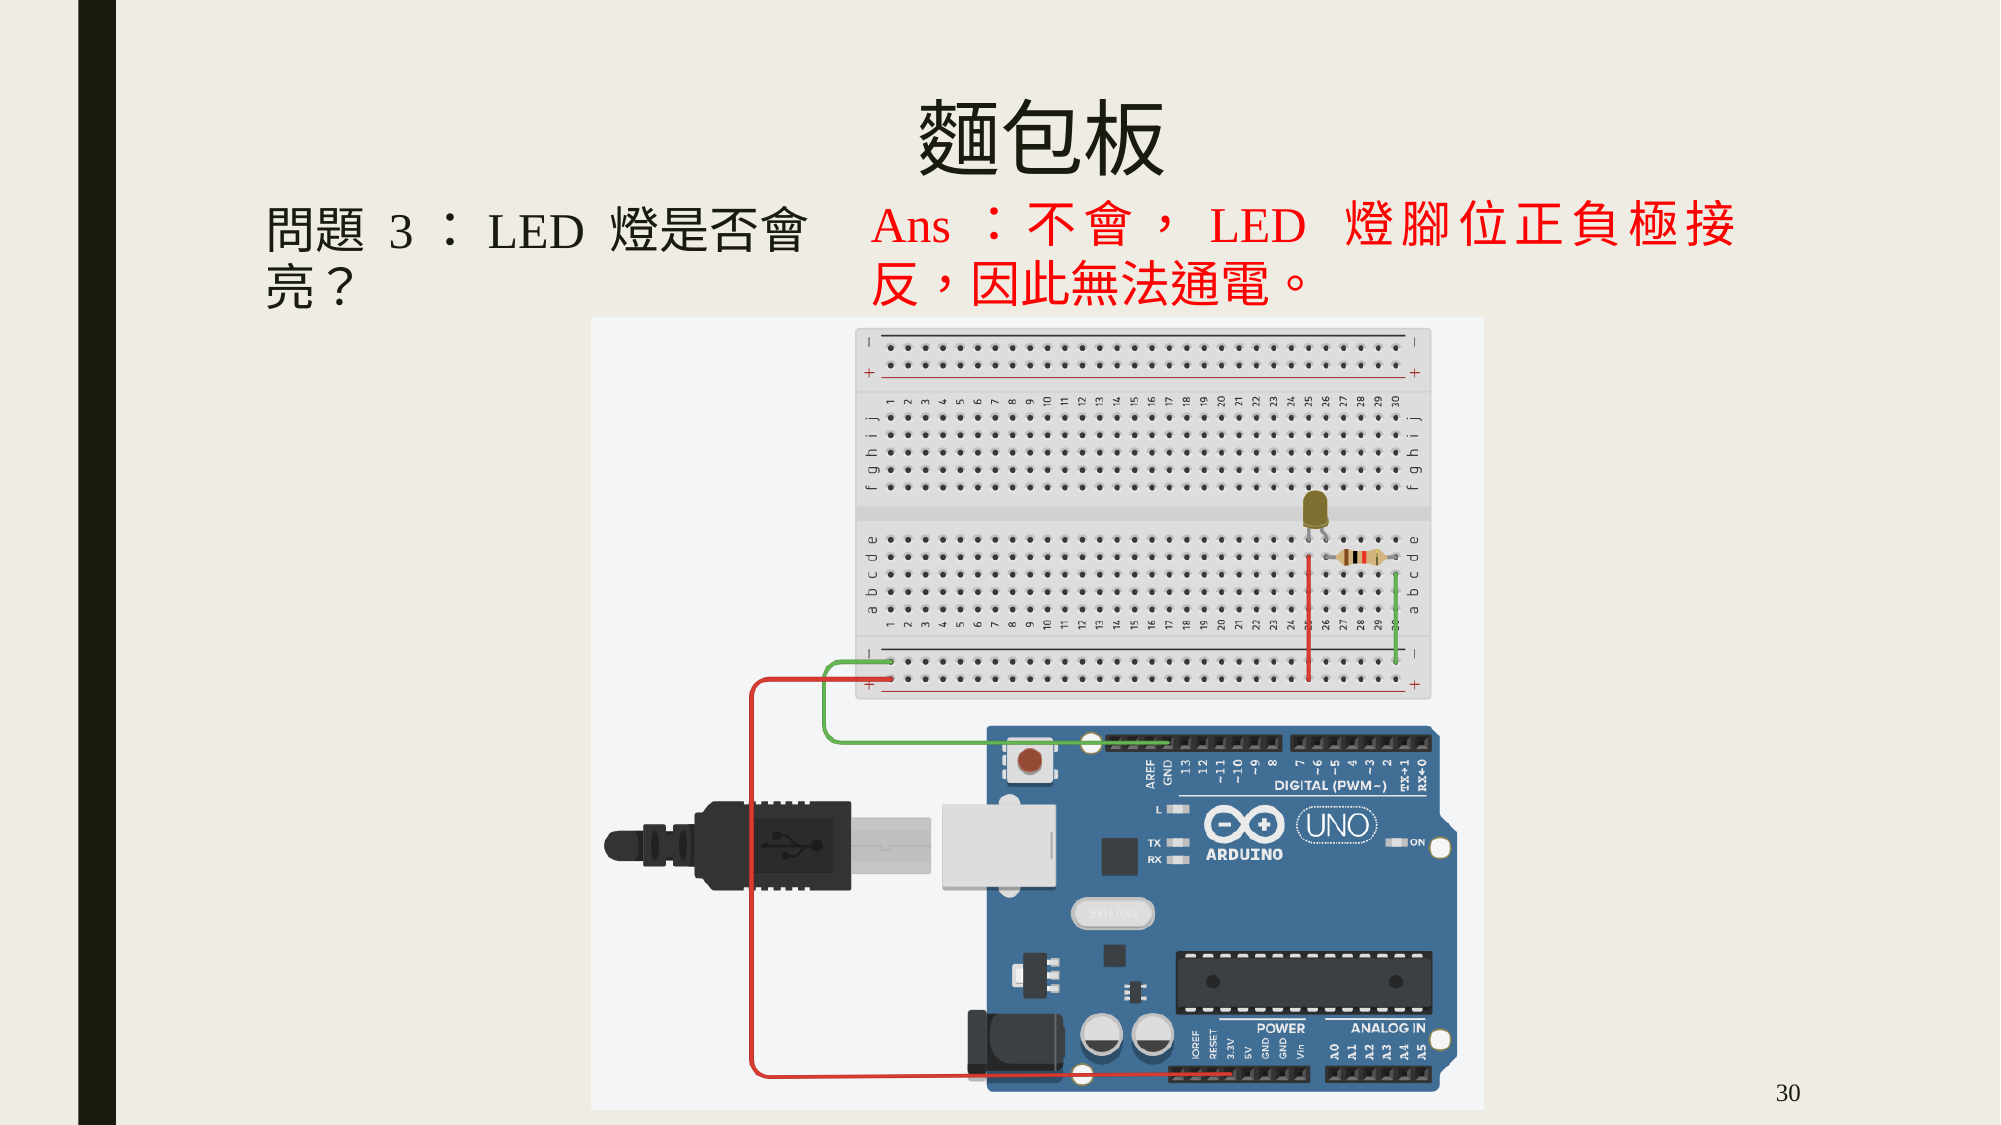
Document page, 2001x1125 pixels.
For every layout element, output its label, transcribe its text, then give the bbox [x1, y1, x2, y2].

text_box 麵包板 [137, 91, 1948, 201]
list 問題 3：LED 燈是否會亮？ [250, 201, 855, 261]
text_box Ans：不會，LED 燈腳位正負極接反，因此無法通電。 [855, 201, 1751, 321]
picture [591, 317, 1485, 1110]
slide_number 30 [1553, 1058, 1816, 1125]
